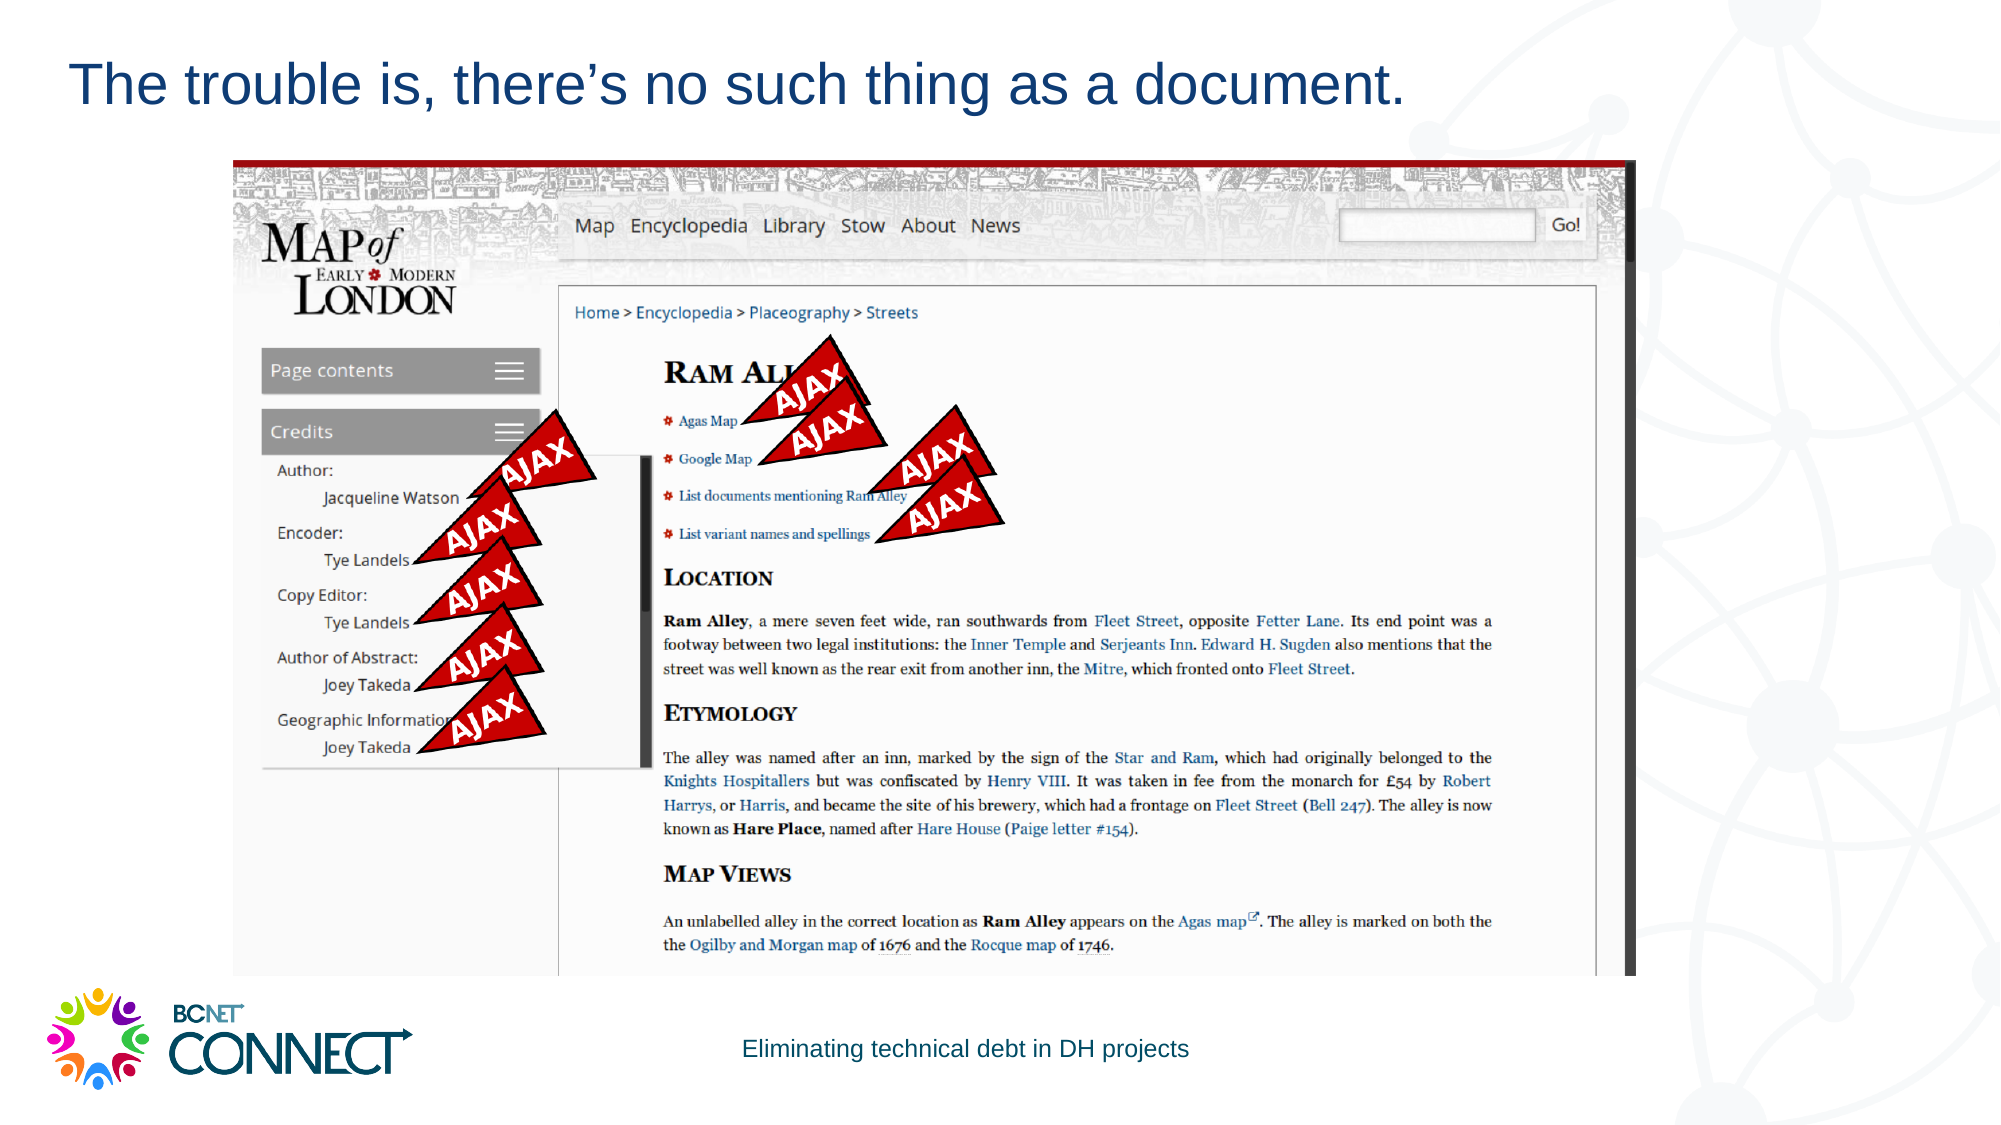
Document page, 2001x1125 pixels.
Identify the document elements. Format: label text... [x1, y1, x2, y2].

picture [233, 0, 2000, 1125]
footer Eliminating technical debt in DH projects [727, 1017, 1282, 1078]
picture [47, 988, 413, 1090]
text_box The trouble is, there’s no such thing as a document. [68, 46, 1932, 220]
